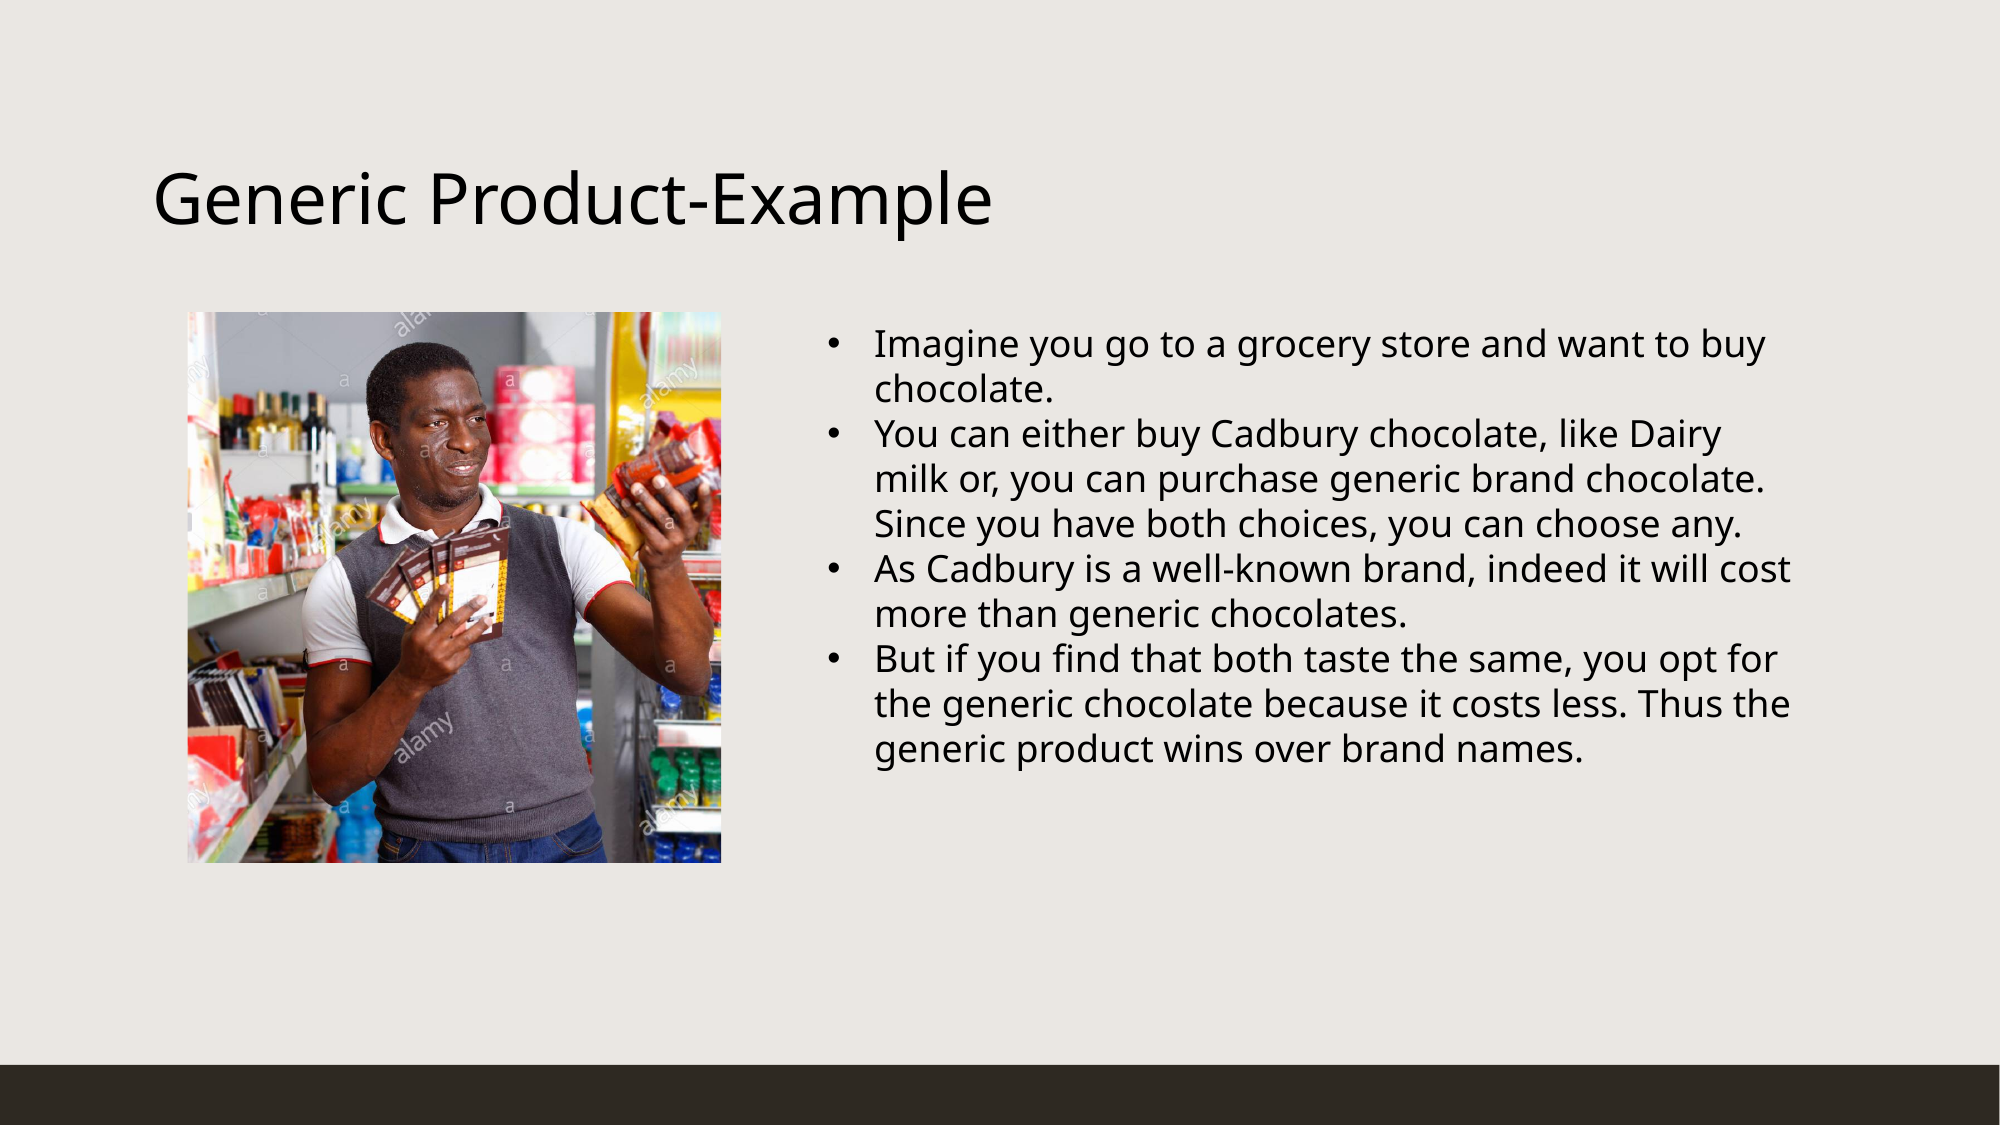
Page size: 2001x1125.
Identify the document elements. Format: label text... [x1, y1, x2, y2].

picture [187, 312, 722, 863]
title Generic Product-Example [137, 59, 1863, 248]
text_box Imagine you go to a grocery store and want to buy chocolate. You can either buy Cadbury chocolate, like Dairy milk or, you can purchase generic brand chocolate. Since you have both choices, you can choose any. As Cadbury is a well-known brand, indeed it will cost more than generic chocolates. But if you find that both taste the same, you opt for the generic chocolate because it costs less. Thus the generic product wins over brand names. [812, 312, 1813, 778]
